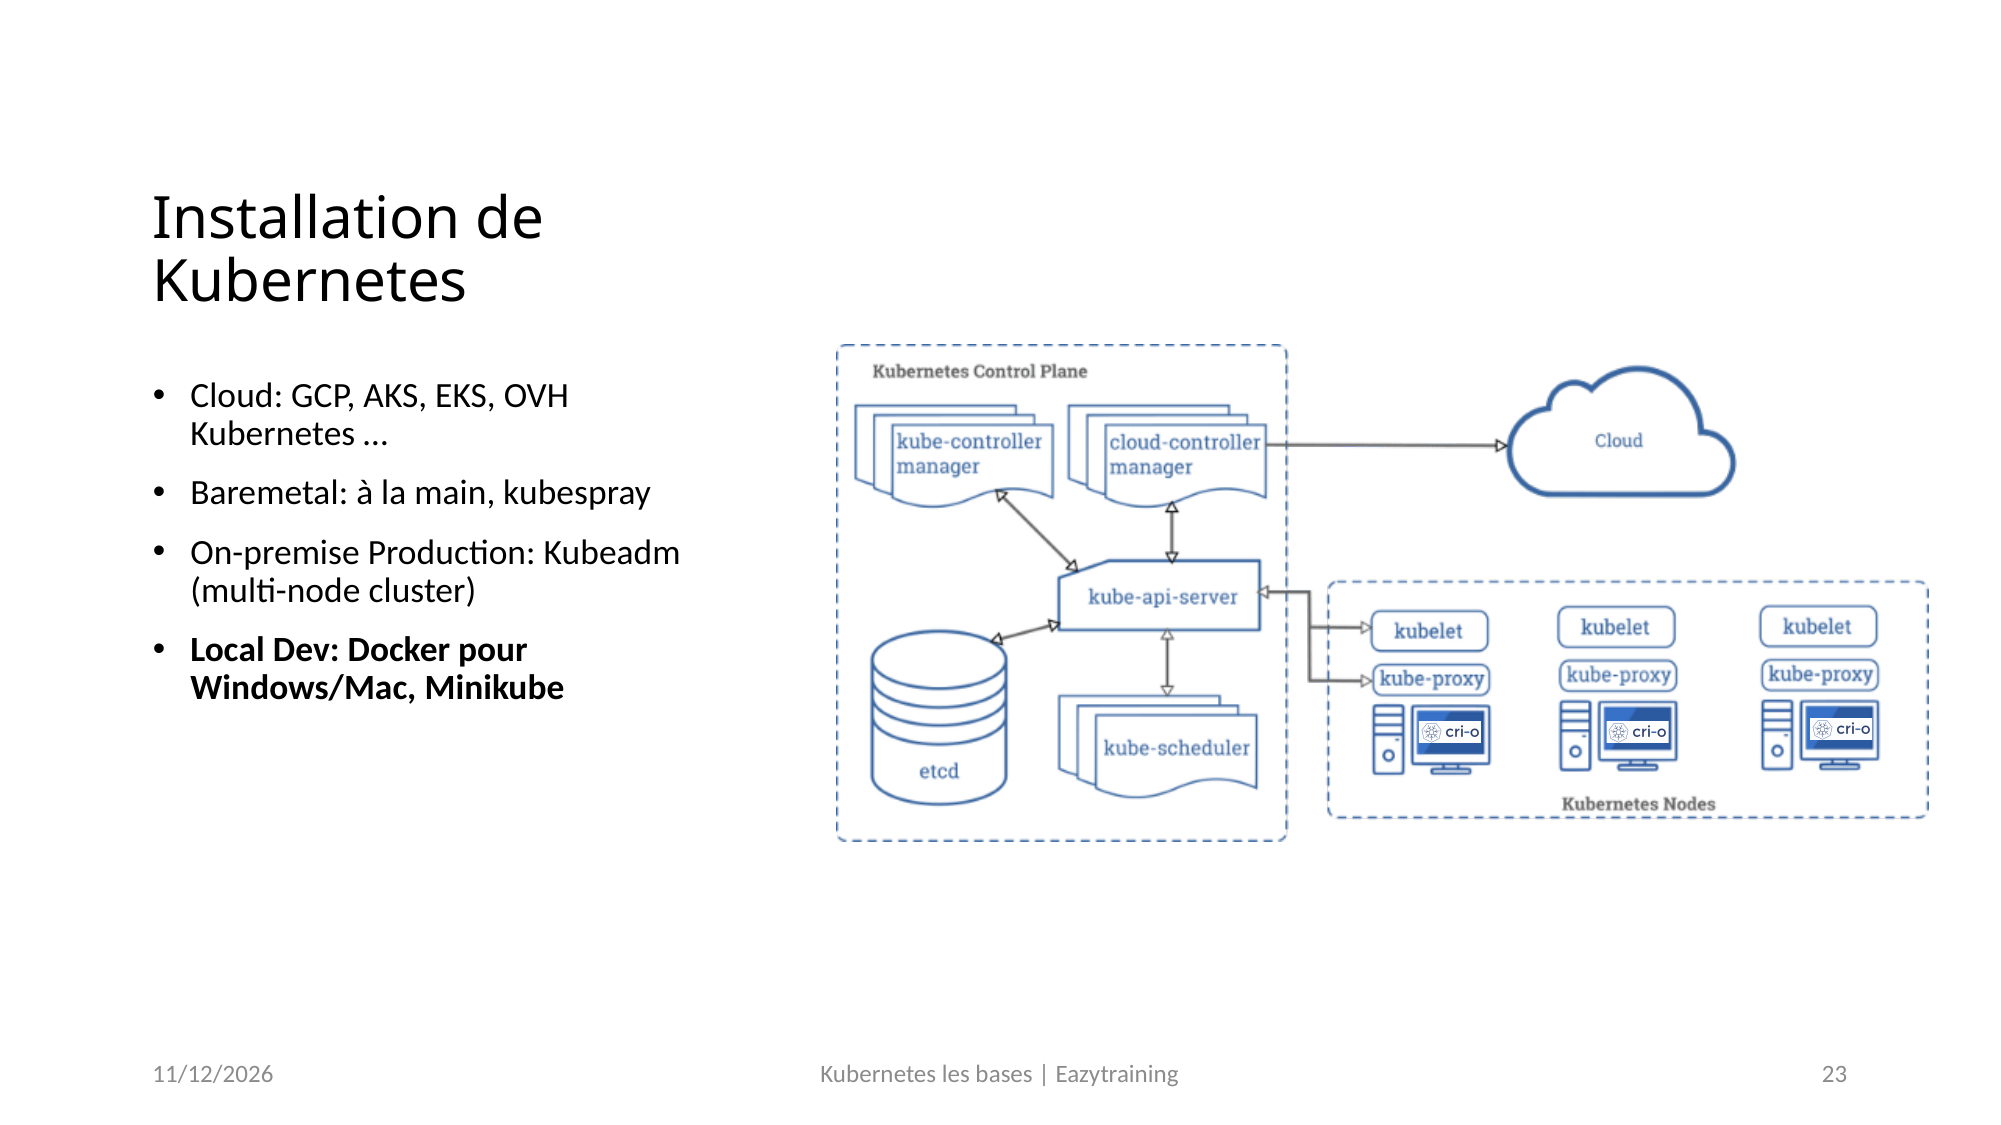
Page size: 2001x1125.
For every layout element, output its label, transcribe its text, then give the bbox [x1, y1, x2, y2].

picture [836, 344, 1929, 842]
slide_number 23 [1412, 1042, 1863, 1103]
footer Kubernetes les bases | Eazytraining [662, 1042, 1338, 1103]
list Cloud: GCP, AKS, EKS, OVH Kubernetes … Baremetal: à la main, kubespray On-premise Production: Kubeadm (multi-node cluster) Local Dev: Docker pour Windows/Mac, Minikube [138, 369, 698, 954]
title Installation de Kubernetes [138, 160, 698, 342]
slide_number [137, 1042, 588, 1103]
